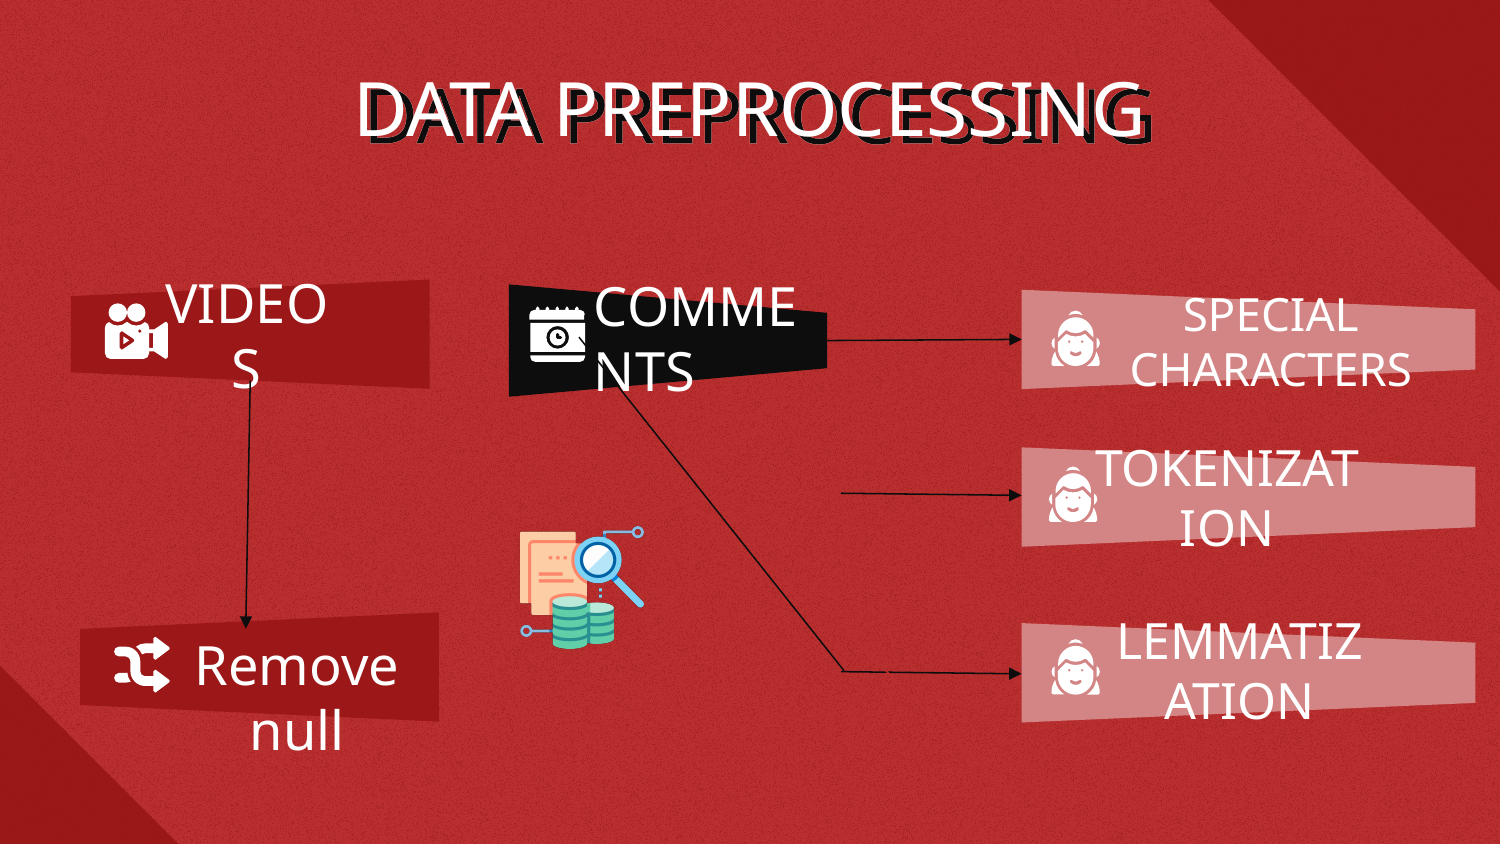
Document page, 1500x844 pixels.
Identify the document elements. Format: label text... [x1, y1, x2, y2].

subtitle COMMENTS [590, 312, 842, 362]
text_box [508, 284, 818, 397]
text_box [359, 612, 439, 722]
subtitle TOKENIZATION [1099, 466, 1379, 527]
text_box [601, 362, 828, 387]
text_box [1051, 310, 1101, 367]
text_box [113, 636, 171, 693]
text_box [840, 336, 845, 671]
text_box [1048, 466, 1098, 523]
text_box [1021, 623, 1476, 722]
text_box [850, 492, 1022, 496]
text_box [245, 380, 251, 629]
text_box [1021, 289, 1476, 390]
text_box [847, 632, 1032, 816]
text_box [104, 303, 169, 360]
text_box [80, 624, 169, 710]
text_box [1021, 447, 1476, 547]
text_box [529, 306, 586, 363]
text_box Remove null [169, 616, 424, 777]
subtitle LEMMATIZATION [1101, 638, 1392, 700]
subtitle SPECIAL CHARACTERS [1101, 310, 1454, 371]
picture [518, 524, 646, 652]
text_box [70, 279, 430, 389]
subtitle VIDEOS [169, 303, 345, 365]
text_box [1051, 638, 1101, 695]
title DATA PREPROCESSING [118, 46, 1382, 144]
